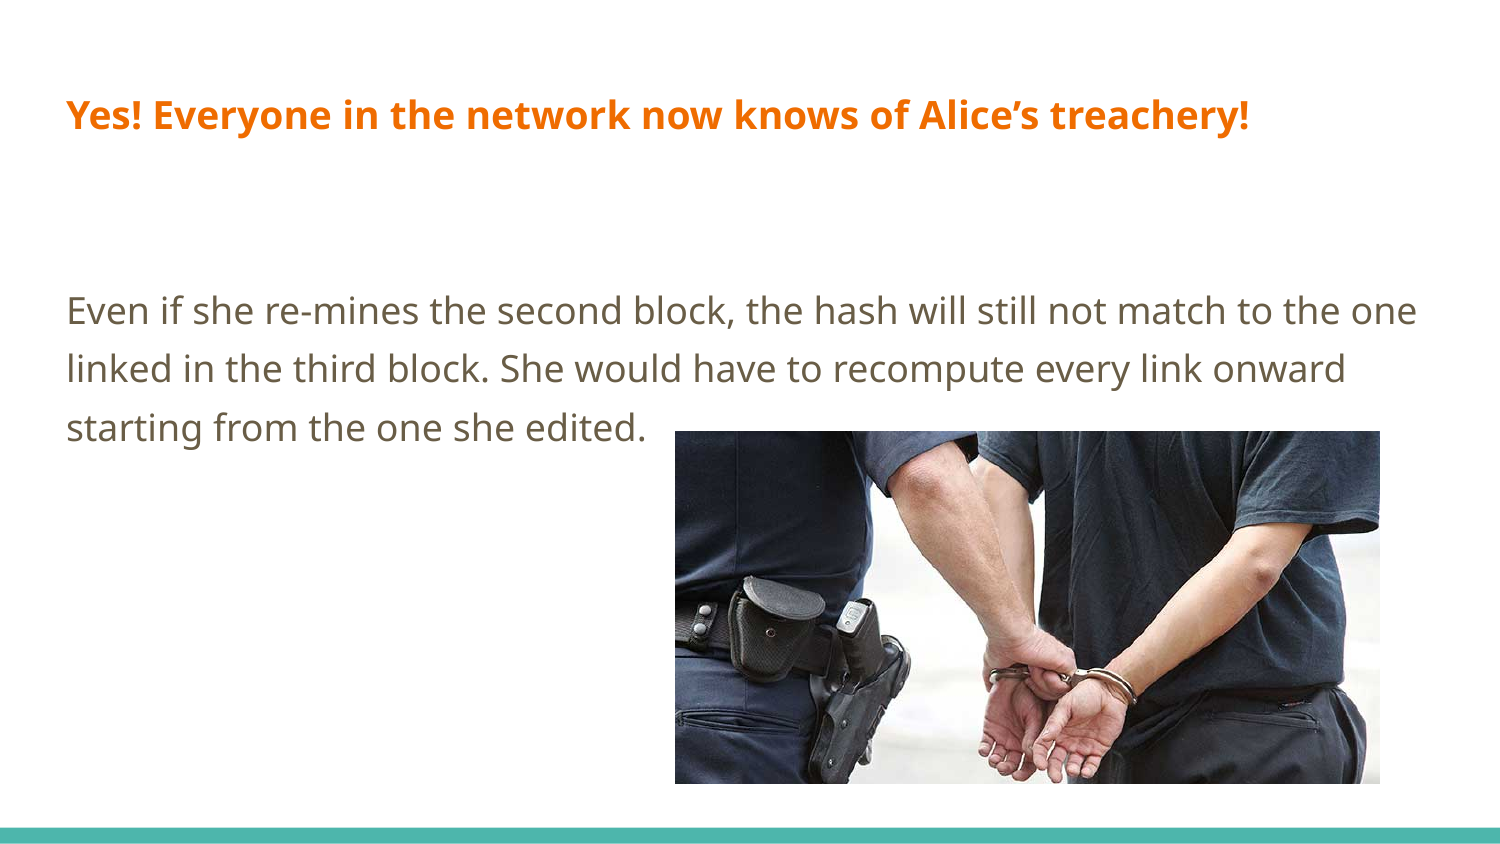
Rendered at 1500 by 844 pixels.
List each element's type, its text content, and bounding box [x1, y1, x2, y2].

list Even if she re-mines the second block, the hash will still not match to the one linked in the third block. She would have to recompute every link onward starting from the one she edited. [51, 261, 1449, 750]
picture [674, 431, 1380, 785]
title Yes! Everyone in the network now knows of Alice’s treachery! [51, 72, 1449, 189]
